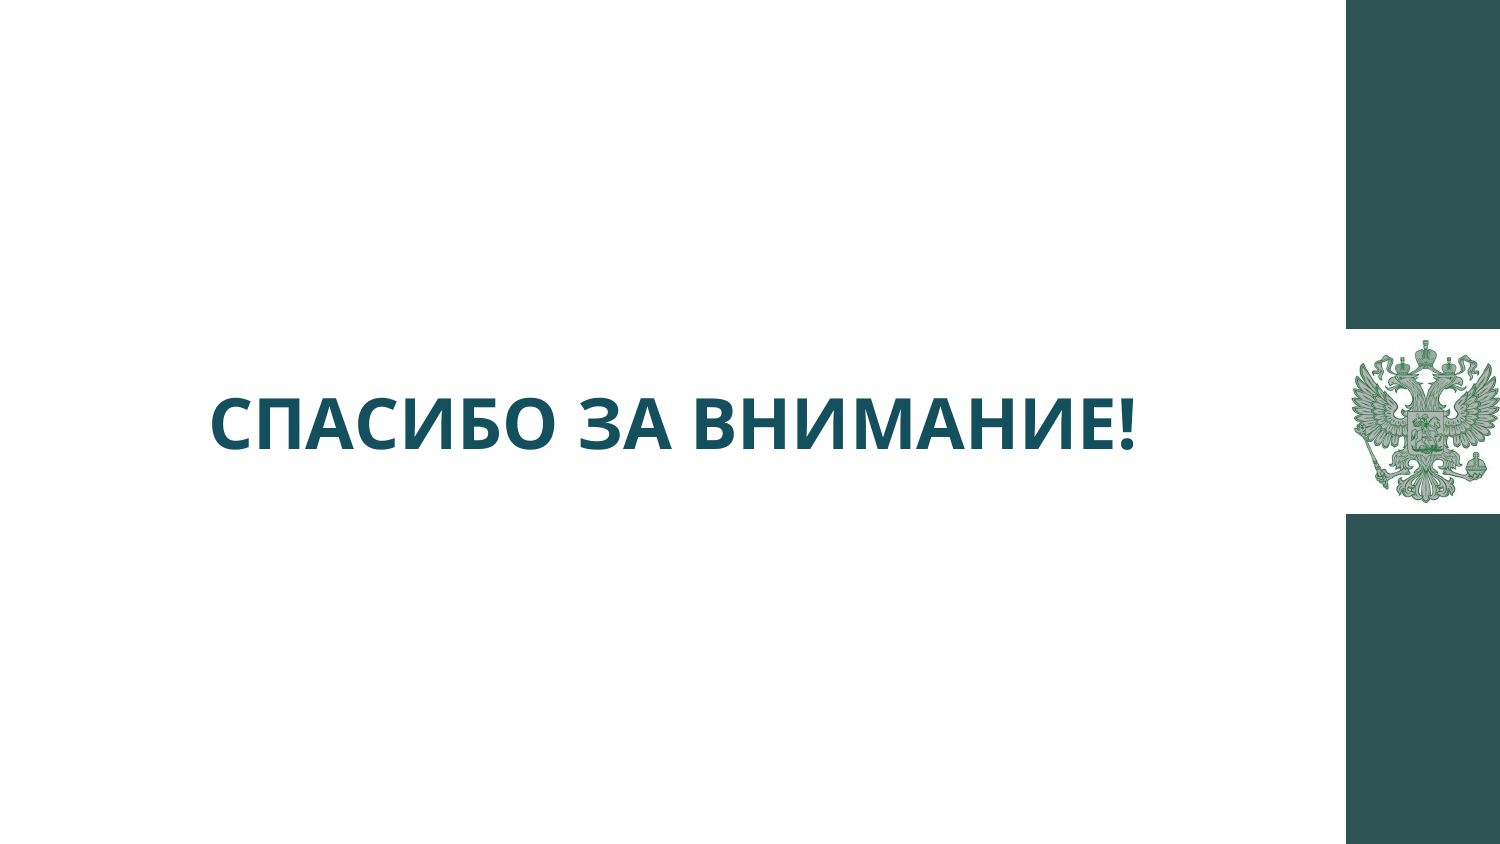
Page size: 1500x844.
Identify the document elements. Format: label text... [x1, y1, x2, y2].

picture [1331, 0, 1500, 844]
text_box СПАСИБО ЗА ВНИМАНИЕ! [0, 363, 1326, 479]
